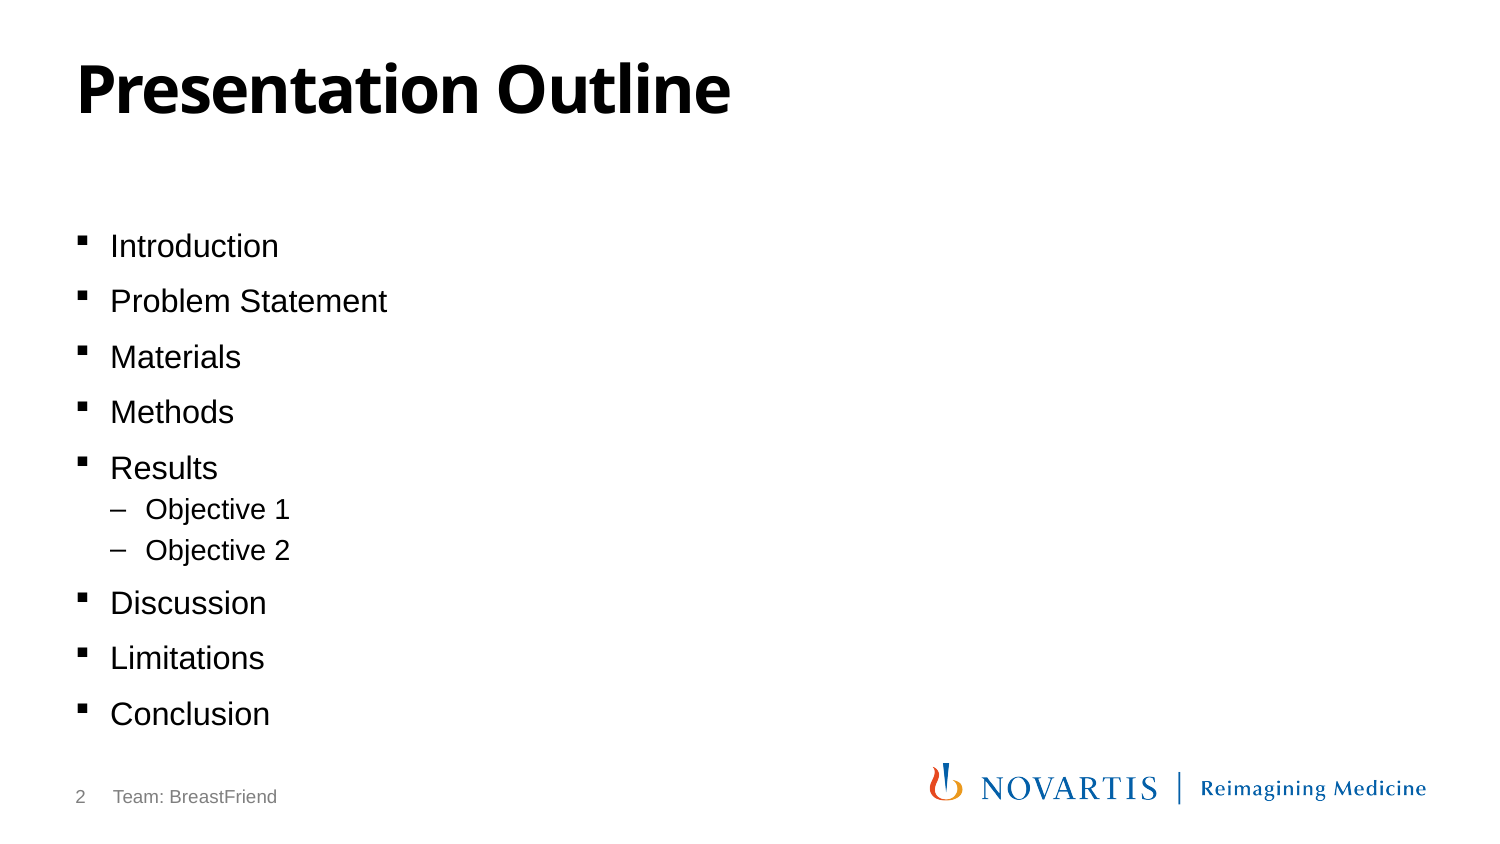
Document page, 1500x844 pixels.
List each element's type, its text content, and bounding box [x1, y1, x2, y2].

slide_number 2 [75, 784, 113, 822]
title Presentation Outline [75, 56, 1425, 214]
list Introduction Problem Statement Materials Methods Results Objective 1 Objective 2 Discussion Limitations Conclusion [75, 224, 1425, 735]
footer Team: BreastFriend [113, 784, 735, 822]
picture [886, 733, 1469, 843]
